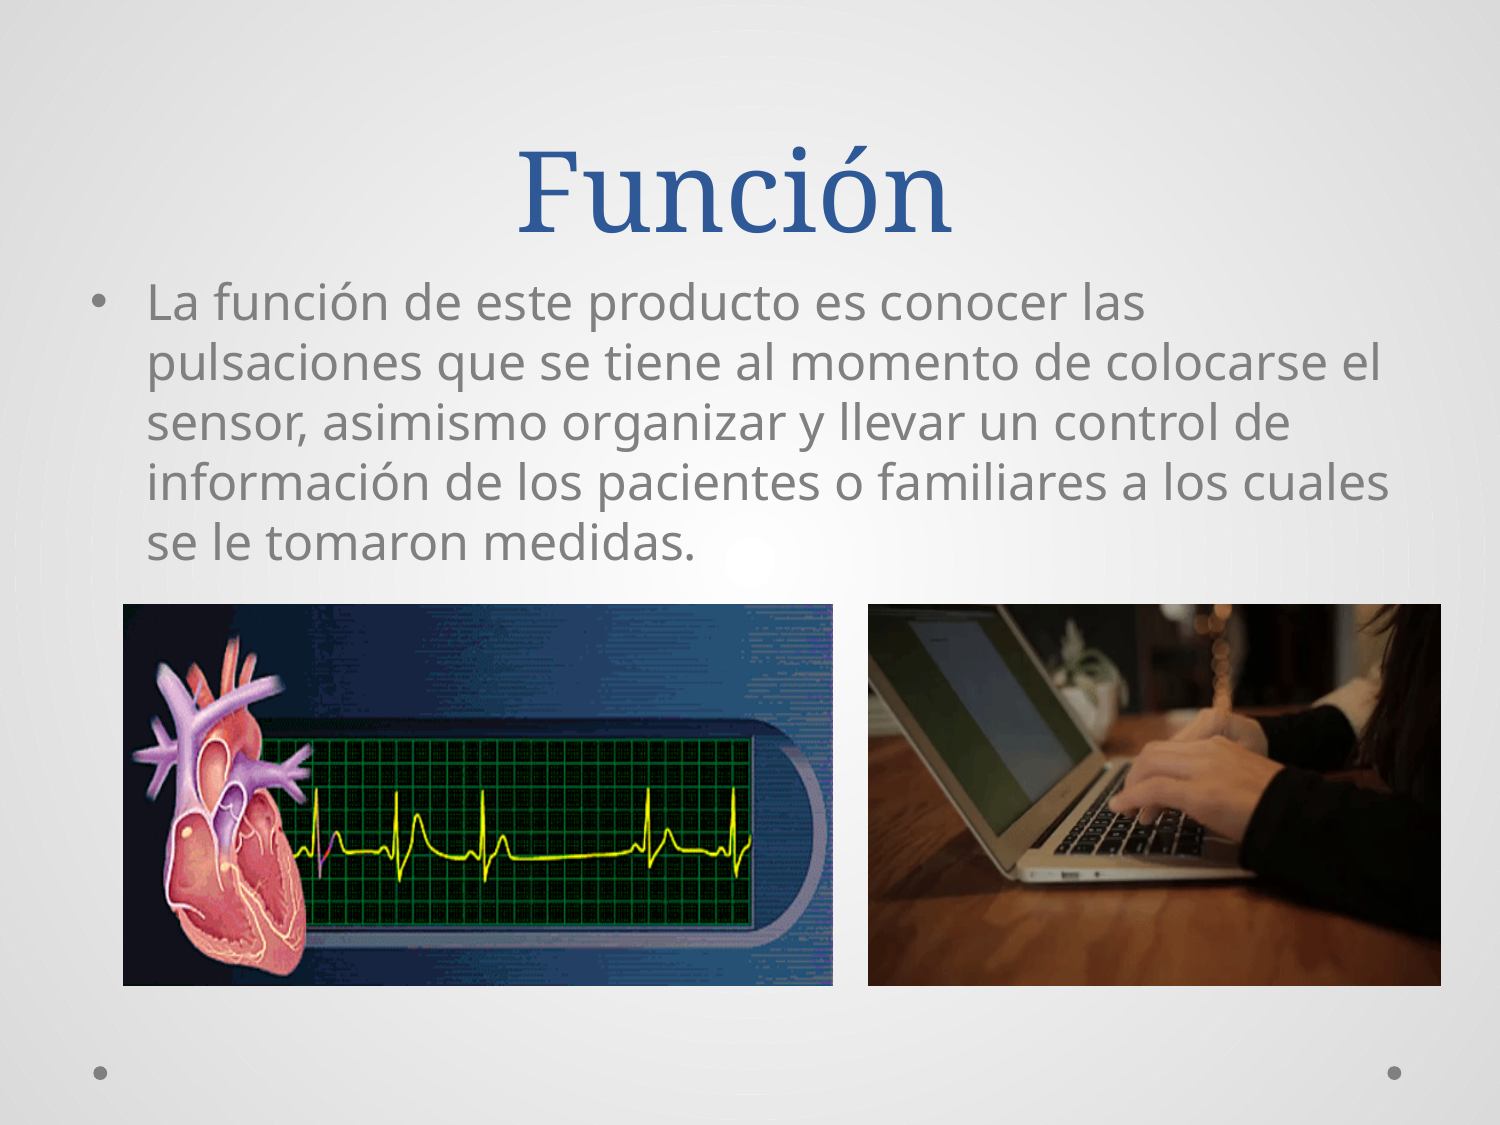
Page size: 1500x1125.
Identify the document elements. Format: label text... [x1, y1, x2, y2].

list La función de este producto es conocer las pulsaciones que se tiene al momento de colocarse el sensor, asimismo organizar y llevar un control de información de los pacientes o familiares a los cuales se le tomaron medidas. [75, 262, 1425, 1005]
picture [867, 604, 1442, 986]
title Función [75, 0, 1425, 262]
picture [123, 604, 833, 986]
